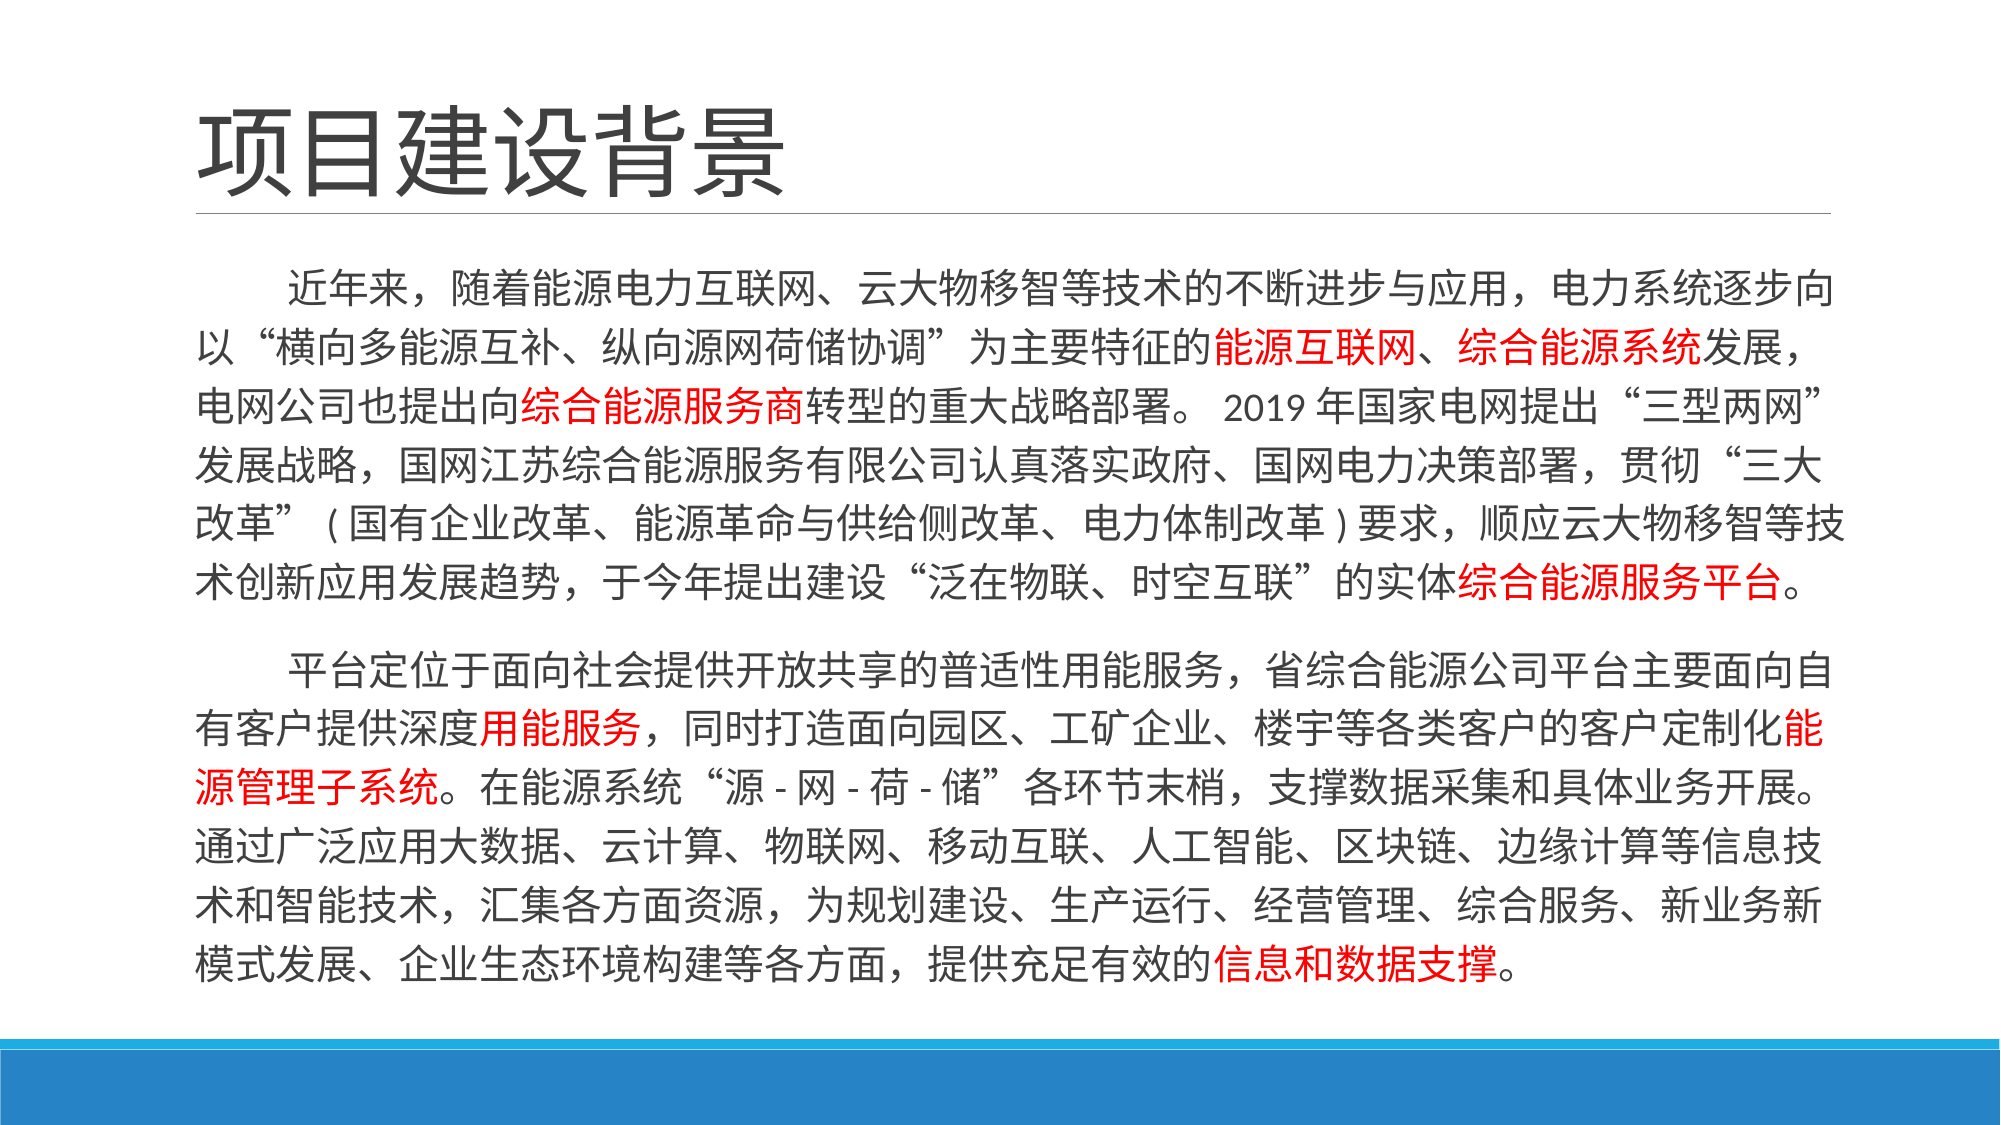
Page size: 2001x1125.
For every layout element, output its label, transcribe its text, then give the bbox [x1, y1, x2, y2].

title 项目建设背景 [180, 37, 1830, 218]
list 近年来，随着能源电力互联网、云大物移智等技术的不断进步与应用，电力系统逐步向以“横向多能源互补、纵向源网荷储协调”为主要特征的能源互联网、综合能源系统发展，电网公司也提出向综合能源服务商转型的重大战略部署。2019年国家电网提出“三型两网”发展战略，国网江苏综合能源服务有限公司认真落实政府、国网电力决策部署，贯彻“三大改革”(国有企业改革、能源革命与供给侧改革、电力体制改革)要求，顺应云大物移智等技术创新应用发展趋势，于今年提出建设“泛在物联、时空互联”的实体综合能源服务平台。 平台定位于面向社会提供开放共享的普适性用能服务，省综合能源公司平台主要面向自有客户提供深度用能服务，同时打造面向园区、工矿企业、楼宇等各类客户的客户定制化能源管理子系统。在能源系统“源-网-荷-储”各环节末梢，支撑数据采集和具体业务开展。通过广泛应用大数据、云计算、物联网、移动互联、人工智能、区块链、边缘计算等信息技术和智能技术，汇集各方面资源，为规划建设、生产运行、经营管理、综合服务、新业务新模式发展、企业生态环境构建等各方面，提供充足有效的信息和数据支撑。 [180, 245, 1856, 1049]
